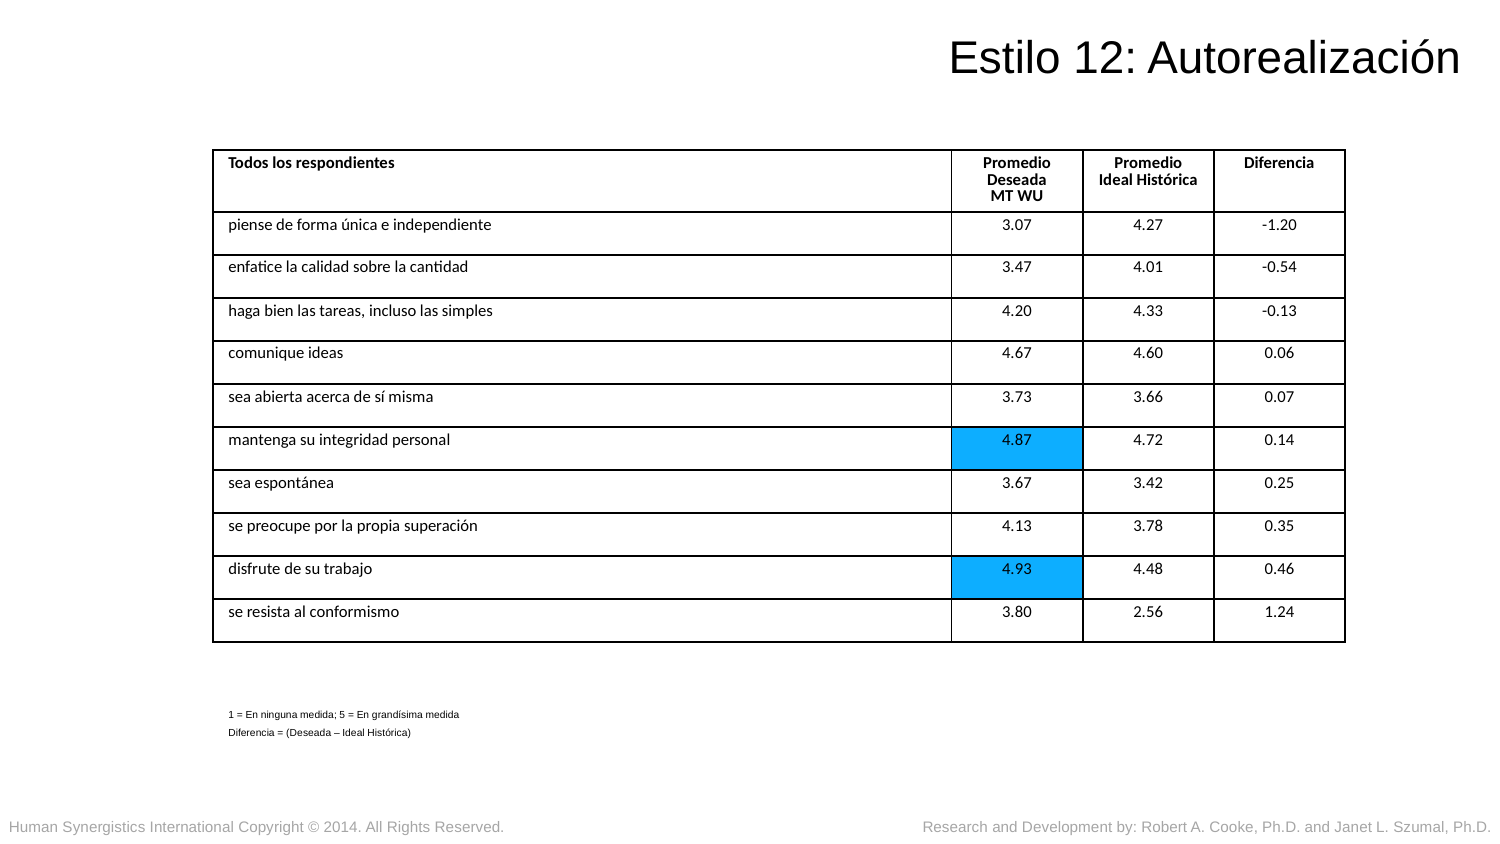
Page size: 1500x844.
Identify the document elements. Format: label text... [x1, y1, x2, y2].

table_cell 4.27 [1084, 213, 1213, 254]
table_header Promedio Deseada MT WU [952, 151, 1082, 211]
table_header Diferencia [1215, 151, 1344, 211]
table_cell se preocupe por la propia superación [214, 514, 951, 555]
table_cell -0.54 [1215, 256, 1344, 297]
table_cell 3.66 [1084, 385, 1213, 426]
table_cell sea espontánea [214, 471, 951, 512]
table_cell 4.01 [1084, 256, 1213, 297]
table_cell 4.13 [952, 514, 1082, 555]
table_cell 0.35 [1215, 514, 1344, 555]
table_cell -1.20 [1215, 213, 1344, 254]
table_cell 3.07 [952, 213, 1082, 254]
table_cell haga bien las tareas, incluso las simples [214, 299, 951, 340]
table_cell 4.60 [1084, 342, 1213, 383]
table_cell 4.87 [952, 428, 1082, 469]
table_cell 4.67 [952, 342, 1082, 383]
table_header Todos los respondientes [214, 151, 951, 211]
table_cell 3.80 [952, 600, 1082, 641]
table_header Promedio Ideal Histórica [1084, 151, 1213, 211]
table_cell 0.14 [1215, 428, 1344, 469]
table_cell 4.33 [1084, 299, 1213, 340]
table_cell 2.56 [1084, 600, 1213, 641]
table_cell 1.24 [1215, 600, 1344, 641]
table_cell enfatice la calidad sobre la cantidad [214, 256, 951, 297]
list Research and Development by: Robert A. Cooke, Ph.D. and Janet L. Szumal, Ph.D. [771, 811, 1500, 844]
list Estilo 12: Autorealización [492, 24, 1477, 111]
table_cell piense de forma única e independiente [214, 213, 951, 254]
table_cell 3.73 [952, 385, 1082, 426]
table_cell 0.07 [1215, 385, 1344, 426]
table_cell 3.78 [1084, 514, 1213, 555]
table_cell 4.93 [952, 557, 1082, 598]
table_cell 0.46 [1215, 557, 1344, 598]
table_cell comunique ideas [214, 342, 951, 383]
table_cell se resista al conformismo [214, 600, 951, 641]
table_cell 4.48 [1084, 557, 1213, 598]
table_cell disfrute de su trabajo [214, 557, 951, 598]
text_box Diferencia = (Deseada – Ideal Histórica) [213, 719, 1346, 747]
table_cell 4.20 [952, 299, 1082, 340]
table_cell 4.72 [1084, 428, 1213, 469]
table_cell mantenga su integridad personal [214, 428, 951, 469]
table_cell -0.13 [1215, 299, 1344, 340]
table_cell 3.42 [1084, 471, 1213, 512]
table_cell 3.67 [952, 471, 1082, 512]
table_cell 0.06 [1215, 342, 1344, 383]
table_cell sea abierta acerca de sí misma [214, 385, 951, 426]
table_cell 3.47 [952, 256, 1082, 297]
table_cell 0.25 [1215, 471, 1344, 512]
list Human Synergistics International Copyright © 2014. All Rights Reserved. [0, 811, 771, 844]
text_box 1 = En ninguna medida; 5 = En grandísima medida [213, 701, 1346, 719]
